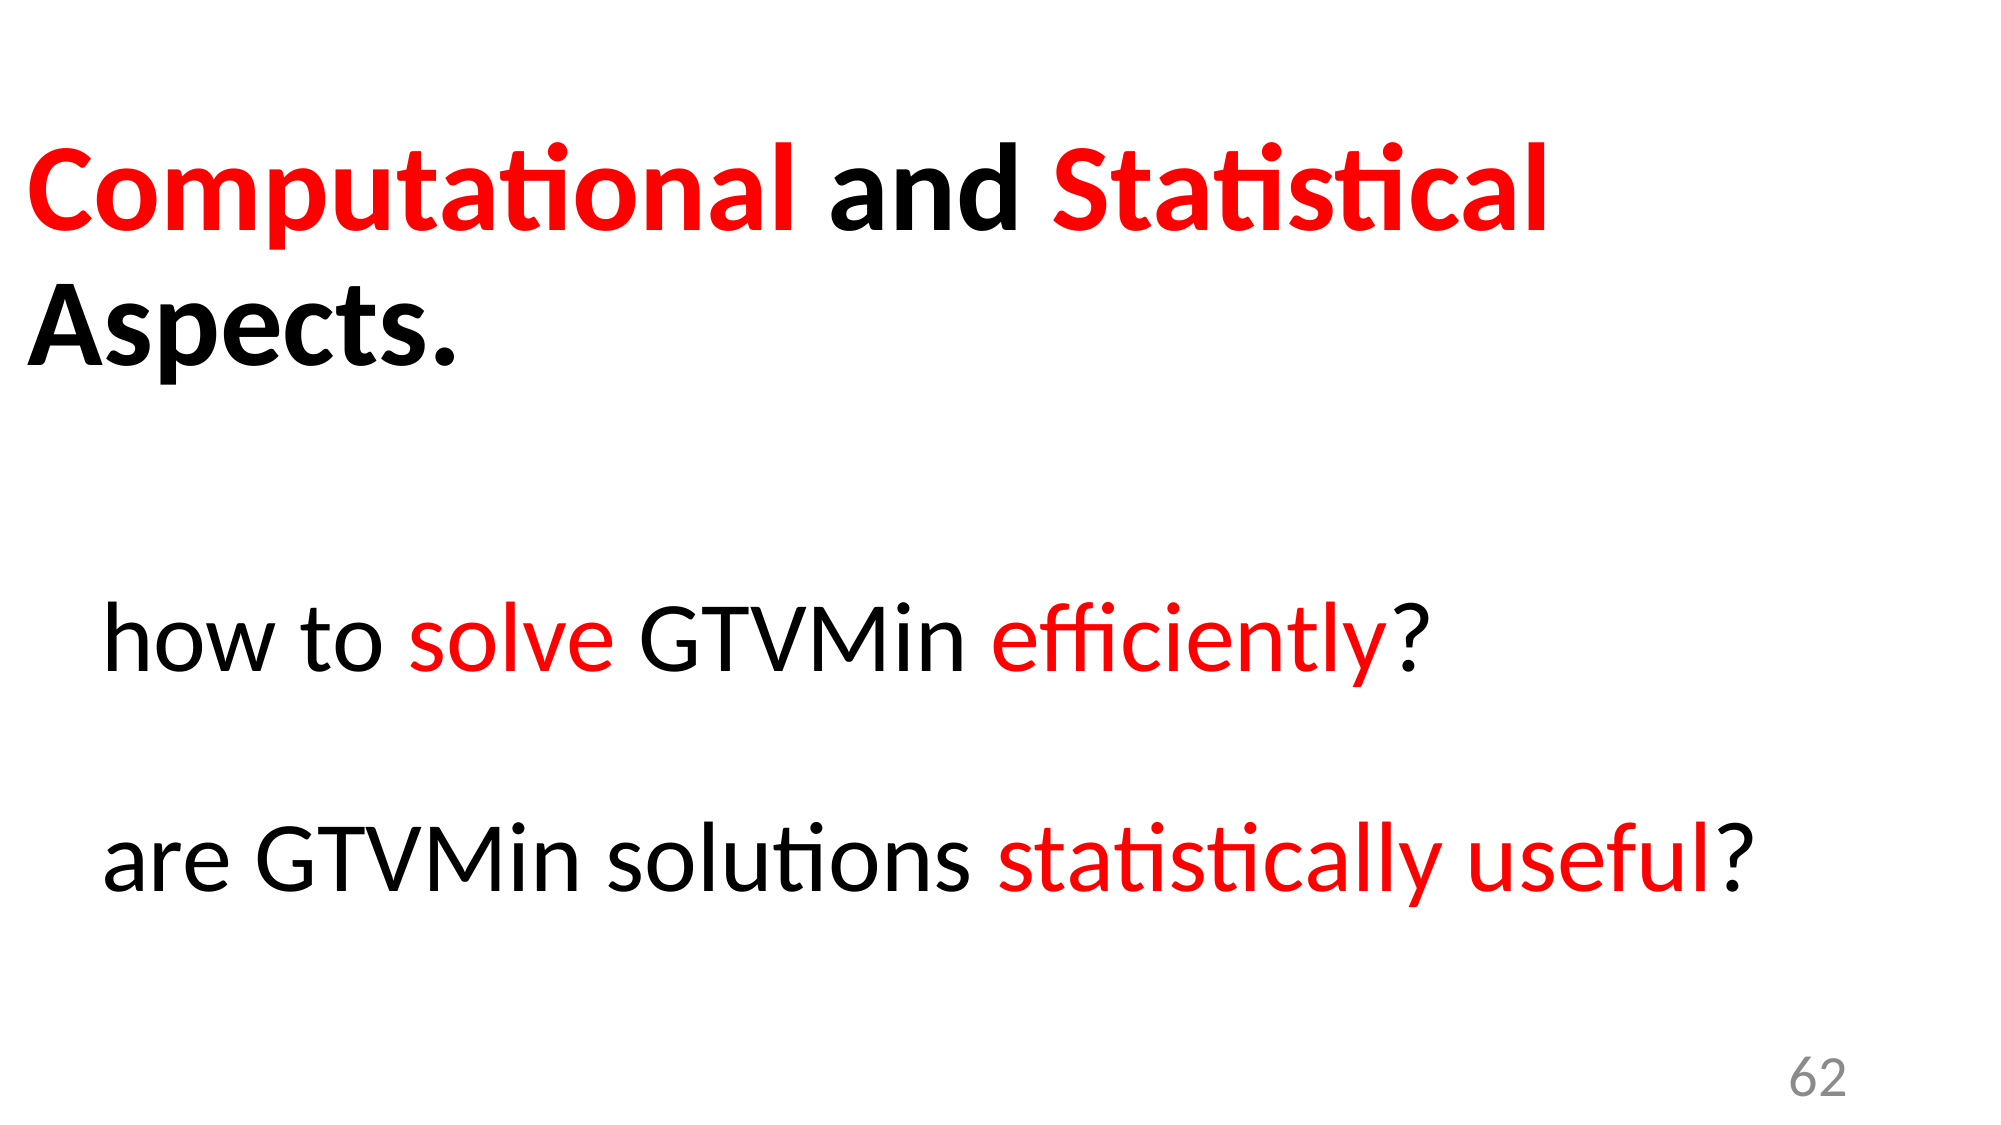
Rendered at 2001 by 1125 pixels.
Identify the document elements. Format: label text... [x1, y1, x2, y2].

slide_number 62 [1412, 1042, 1863, 1103]
title Computational and Statistical Aspects. [12, 50, 2000, 464]
text_box how to solve GTVMin efficiently? are GTVMin solutions statistically useful? [86, 463, 1946, 919]
